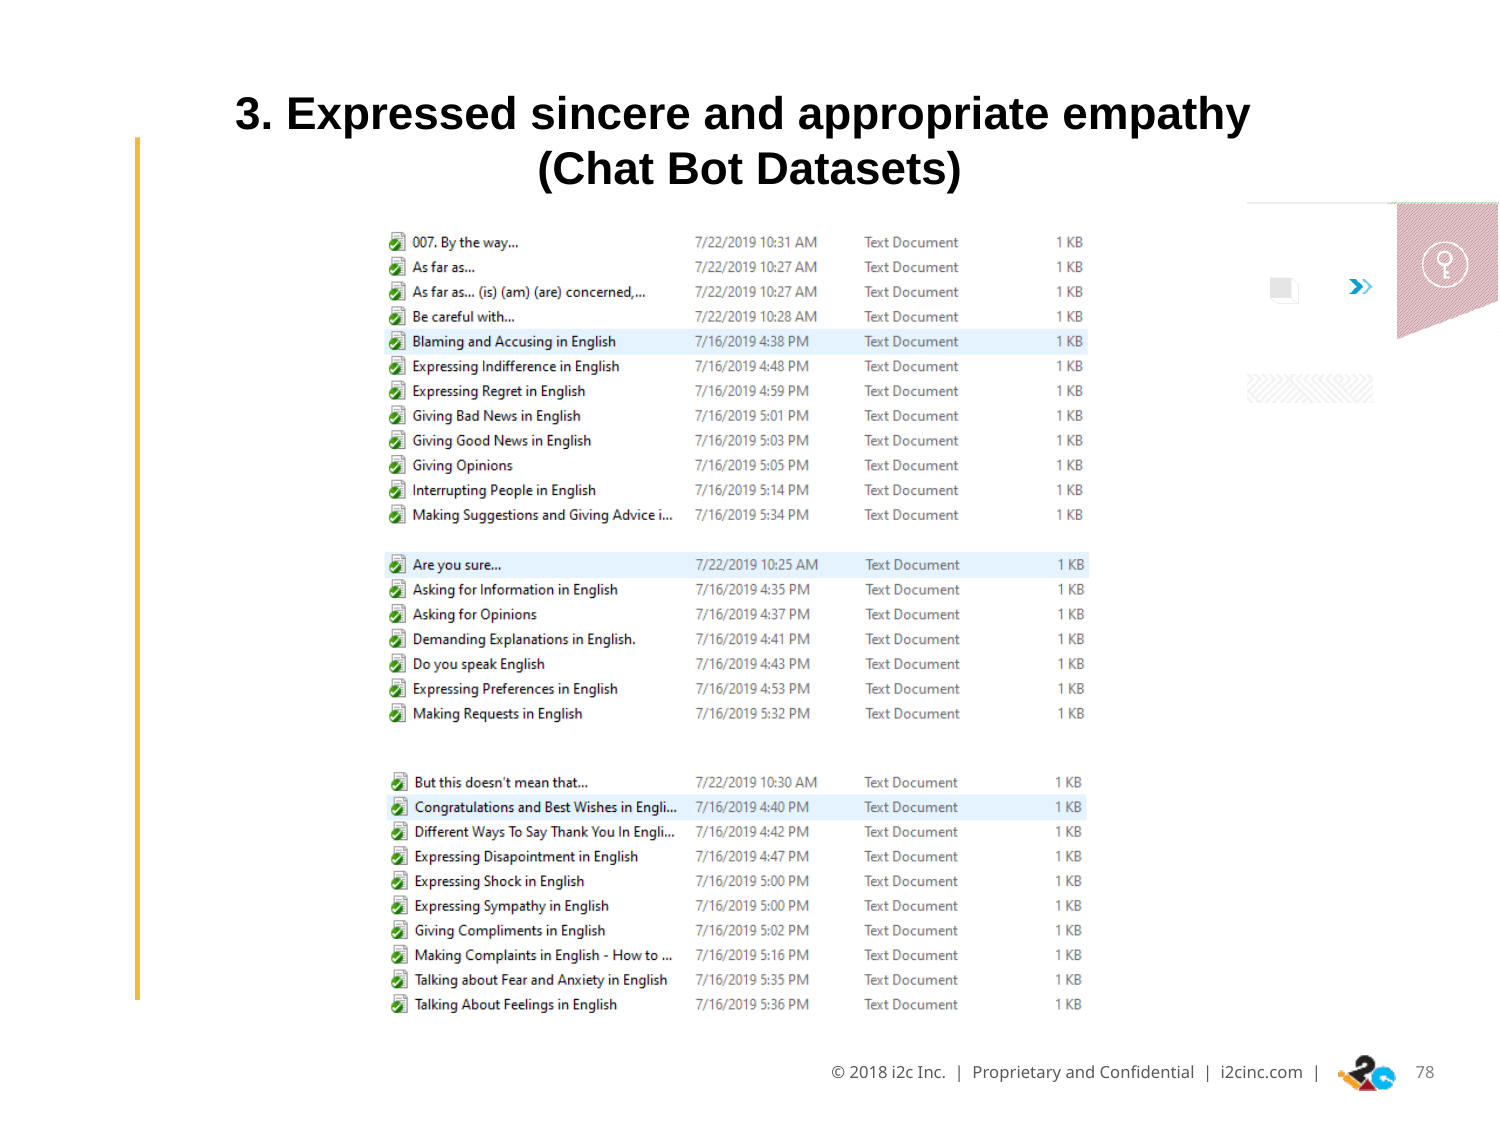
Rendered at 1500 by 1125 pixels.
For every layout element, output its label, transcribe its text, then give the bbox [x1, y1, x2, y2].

picture [380, 545, 1127, 747]
text_box 3. Expressed sincere and appropriate empathy (Chat Bot Datasets) [74, 83, 1425, 194]
picture [1337, 1054, 1396, 1091]
picture [374, 764, 1131, 1033]
picture [1247, 202, 1500, 403]
picture [374, 225, 1117, 540]
